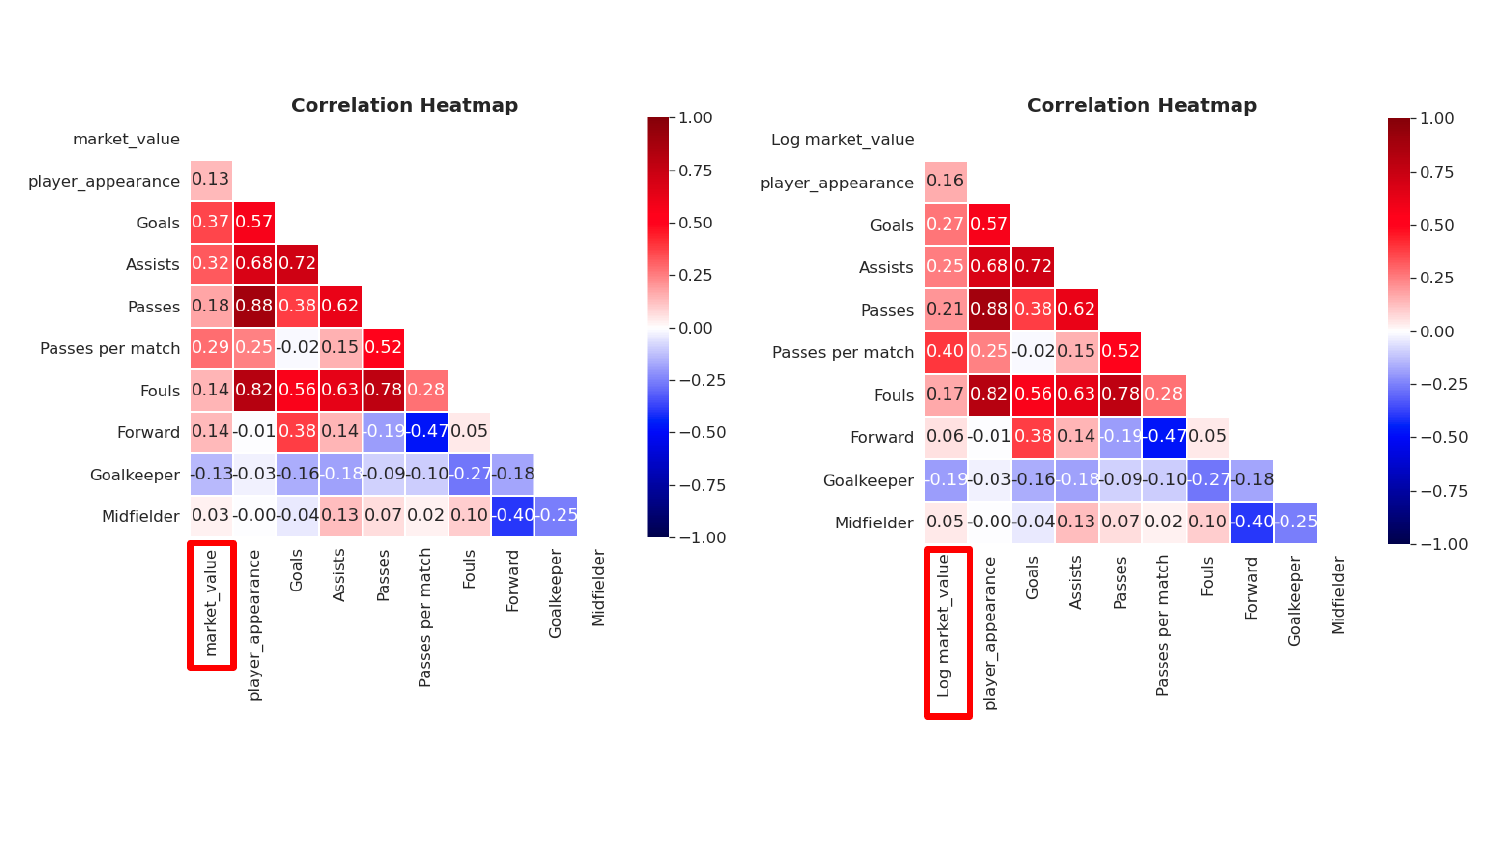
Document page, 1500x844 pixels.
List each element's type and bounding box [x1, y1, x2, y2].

picture [756, 87, 1476, 717]
picture [24, 87, 732, 703]
